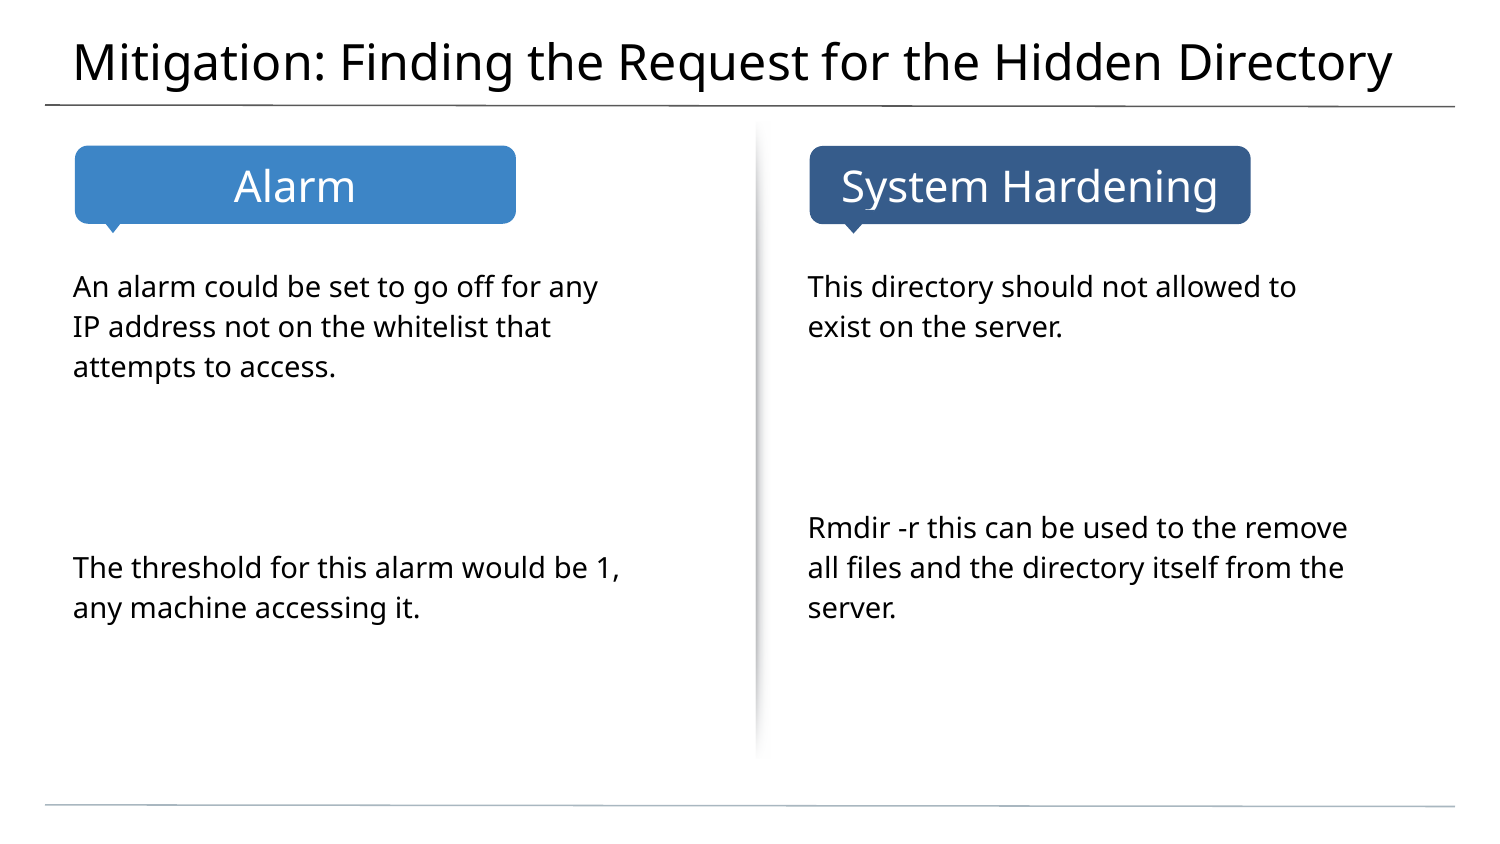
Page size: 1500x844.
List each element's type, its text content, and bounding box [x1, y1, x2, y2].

subtitle An alarm could be set to go off for any IP address not on the whitelist that attempts to access. The threshold for this alarm would be 1, any machine accessing it. [0, 262, 704, 805]
subtitle This directory should not allowed to exist on the server. Rmdir -r this can be used to the remove all files and the directory itself from the server. [732, 263, 1438, 805]
title Mitigation: Finding the Request for the Hidden Directory [0, 0, 1500, 88]
picture [703, 107, 839, 782]
